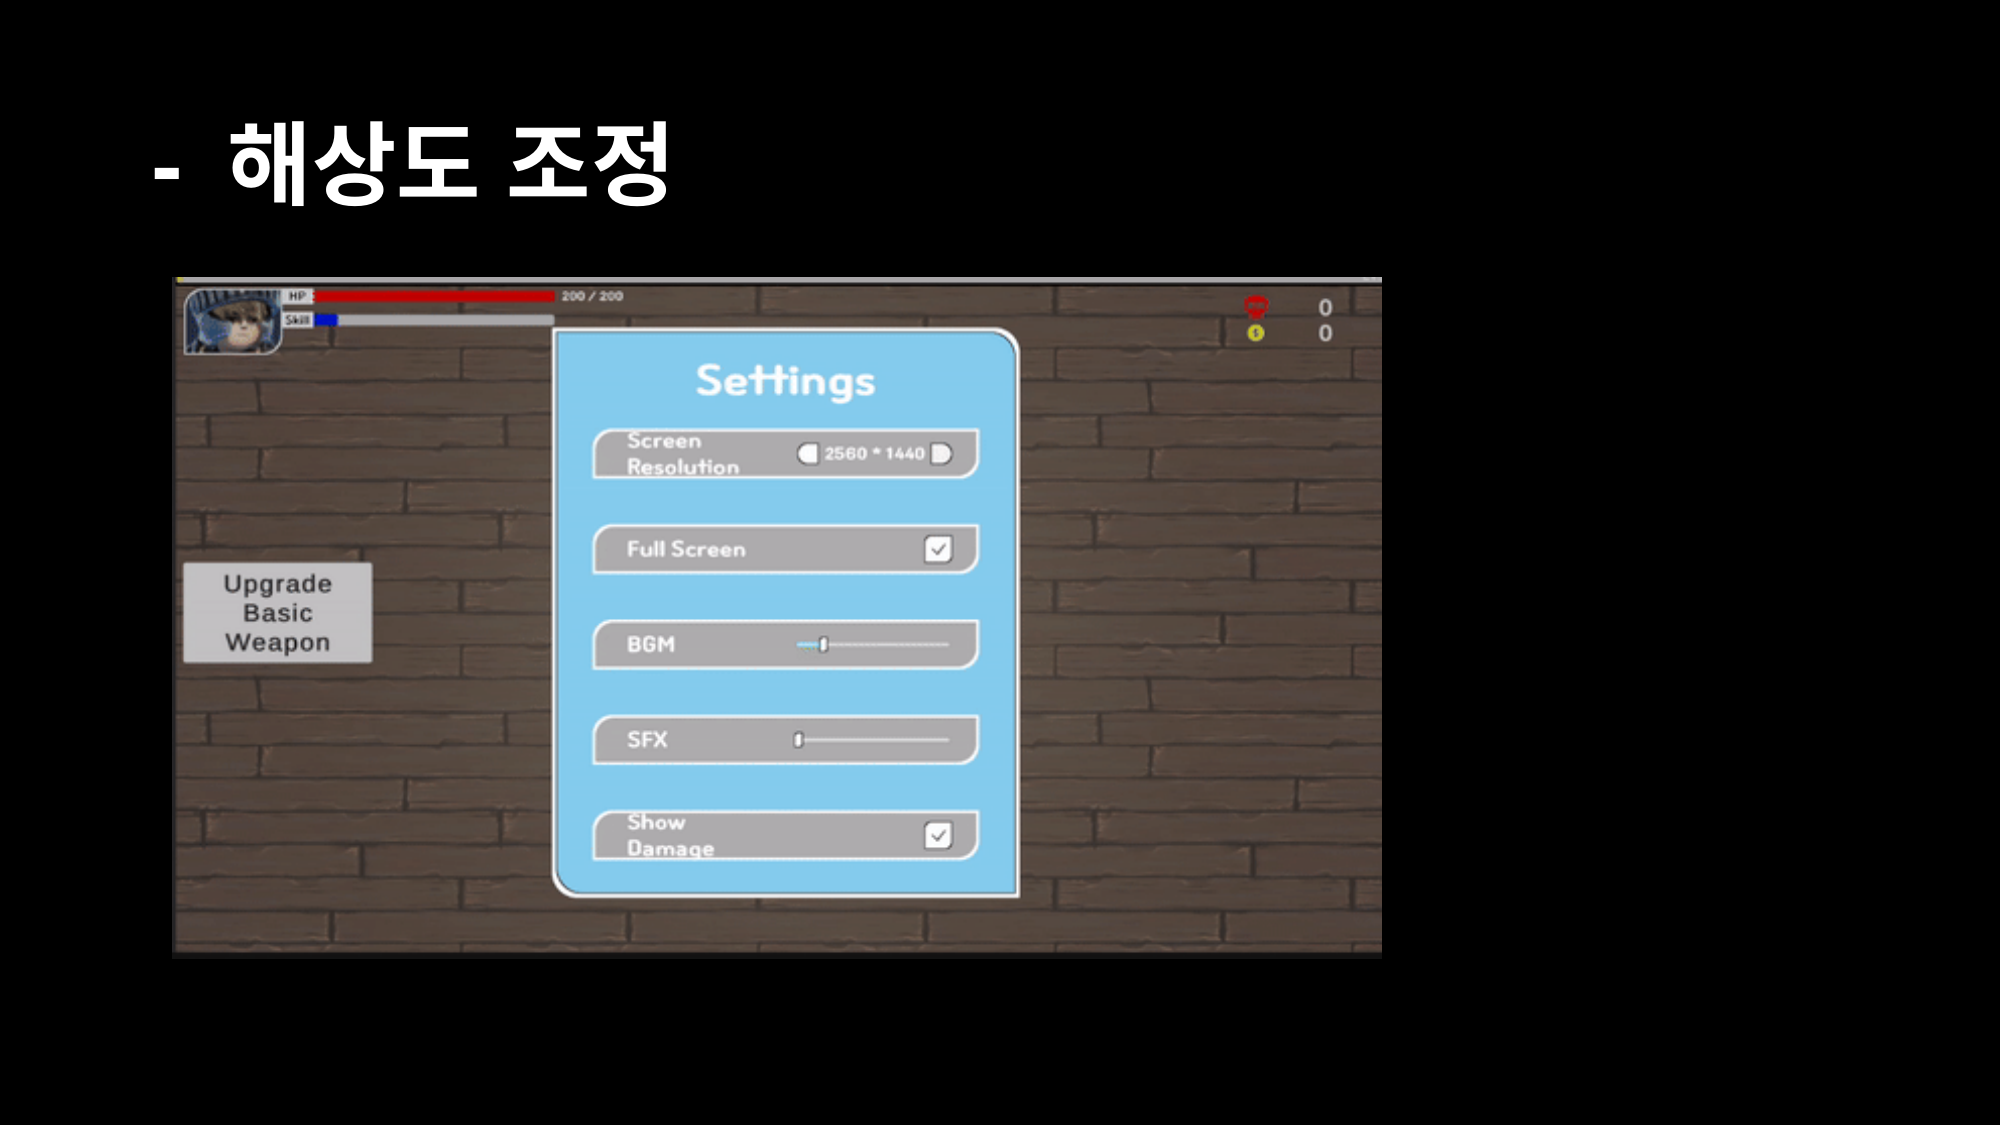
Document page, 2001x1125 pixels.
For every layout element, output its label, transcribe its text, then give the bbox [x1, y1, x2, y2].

title - 해상도 조정 [137, 59, 1863, 278]
picture [172, 277, 1382, 959]
